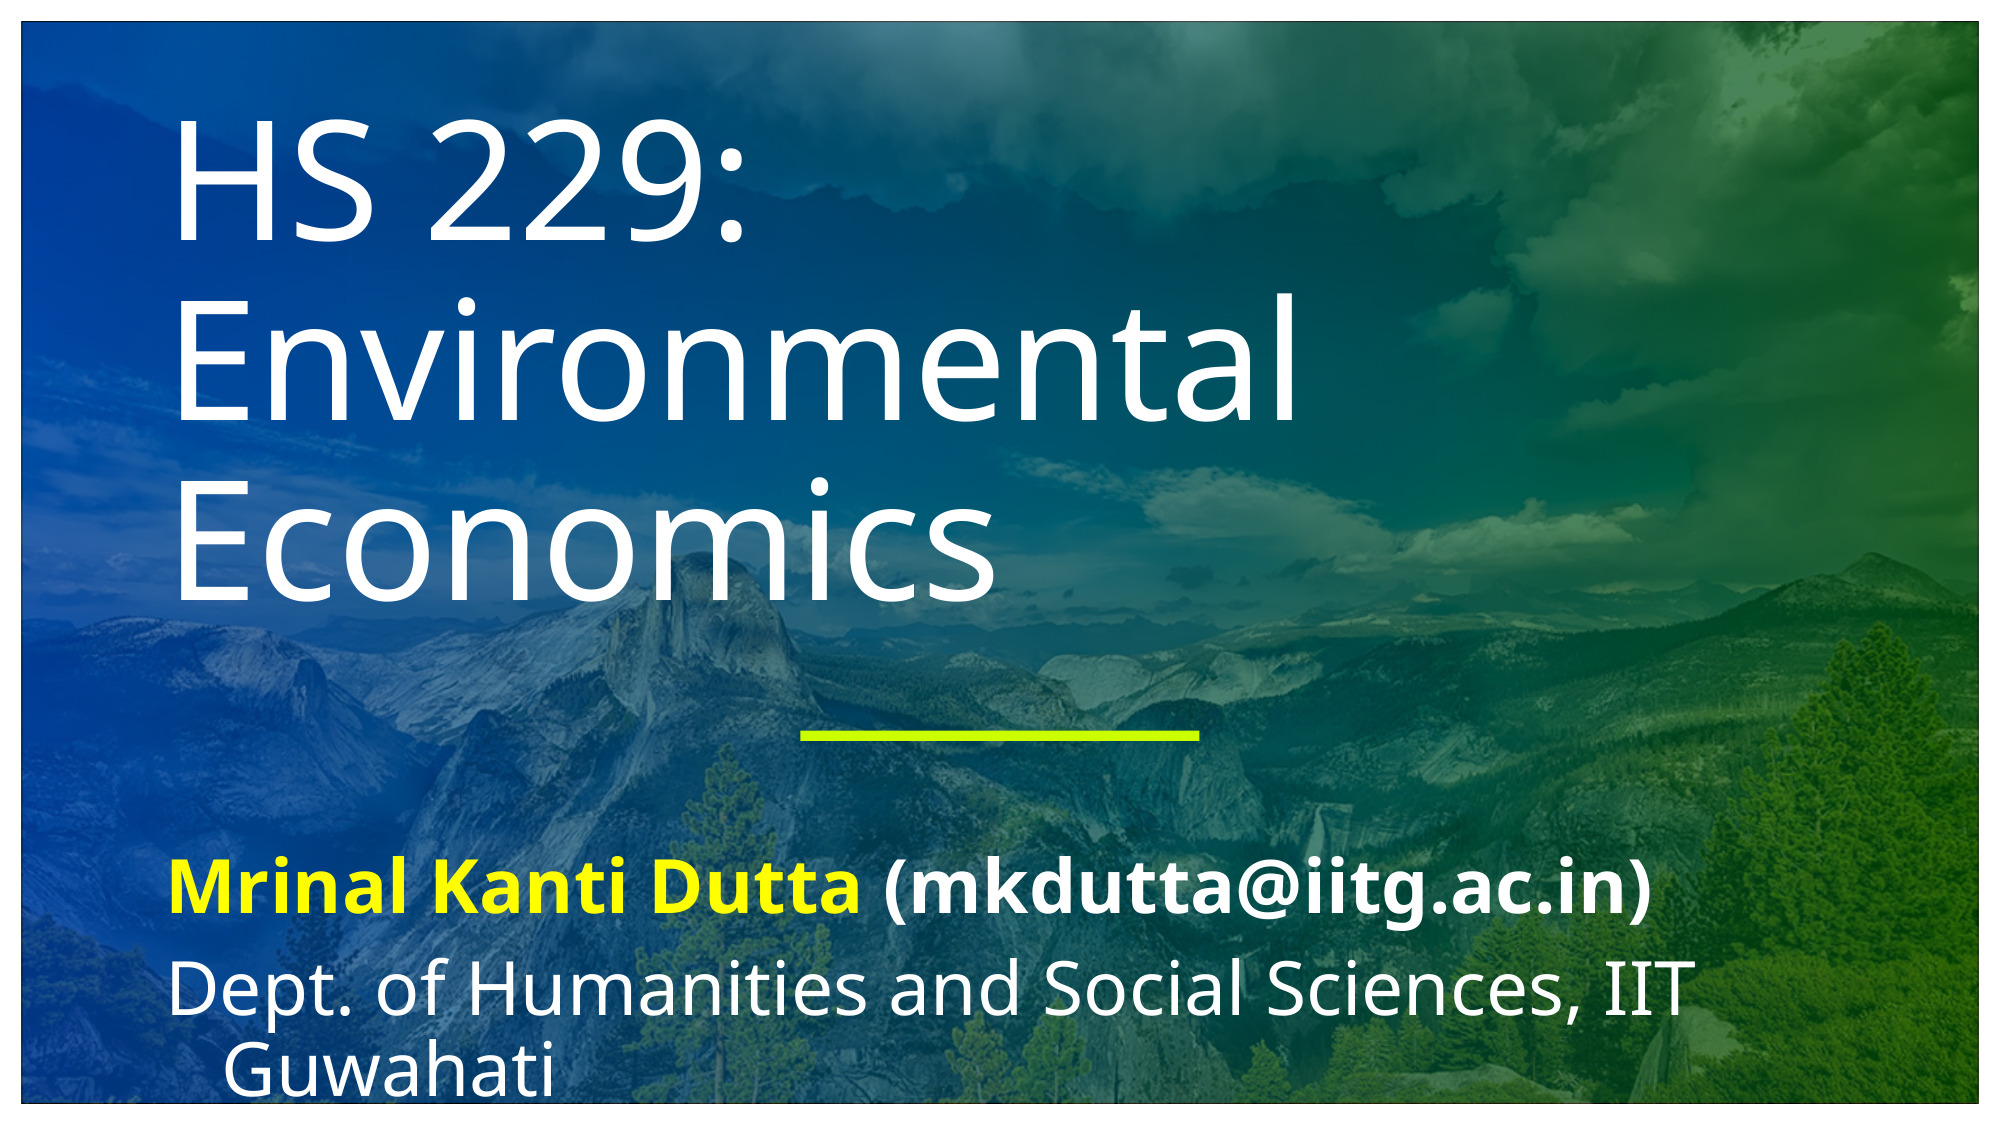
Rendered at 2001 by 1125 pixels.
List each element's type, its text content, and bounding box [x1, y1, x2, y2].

list Mrinal Kanti Dutta (mkdutta@iitg.ac.in) Dept. of Humanities and Social Sciences, IIT Guwahati [150, 733, 1867, 1049]
picture [21, 21, 1979, 1104]
title HS 229: Environmental Economics [150, 189, 1810, 564]
